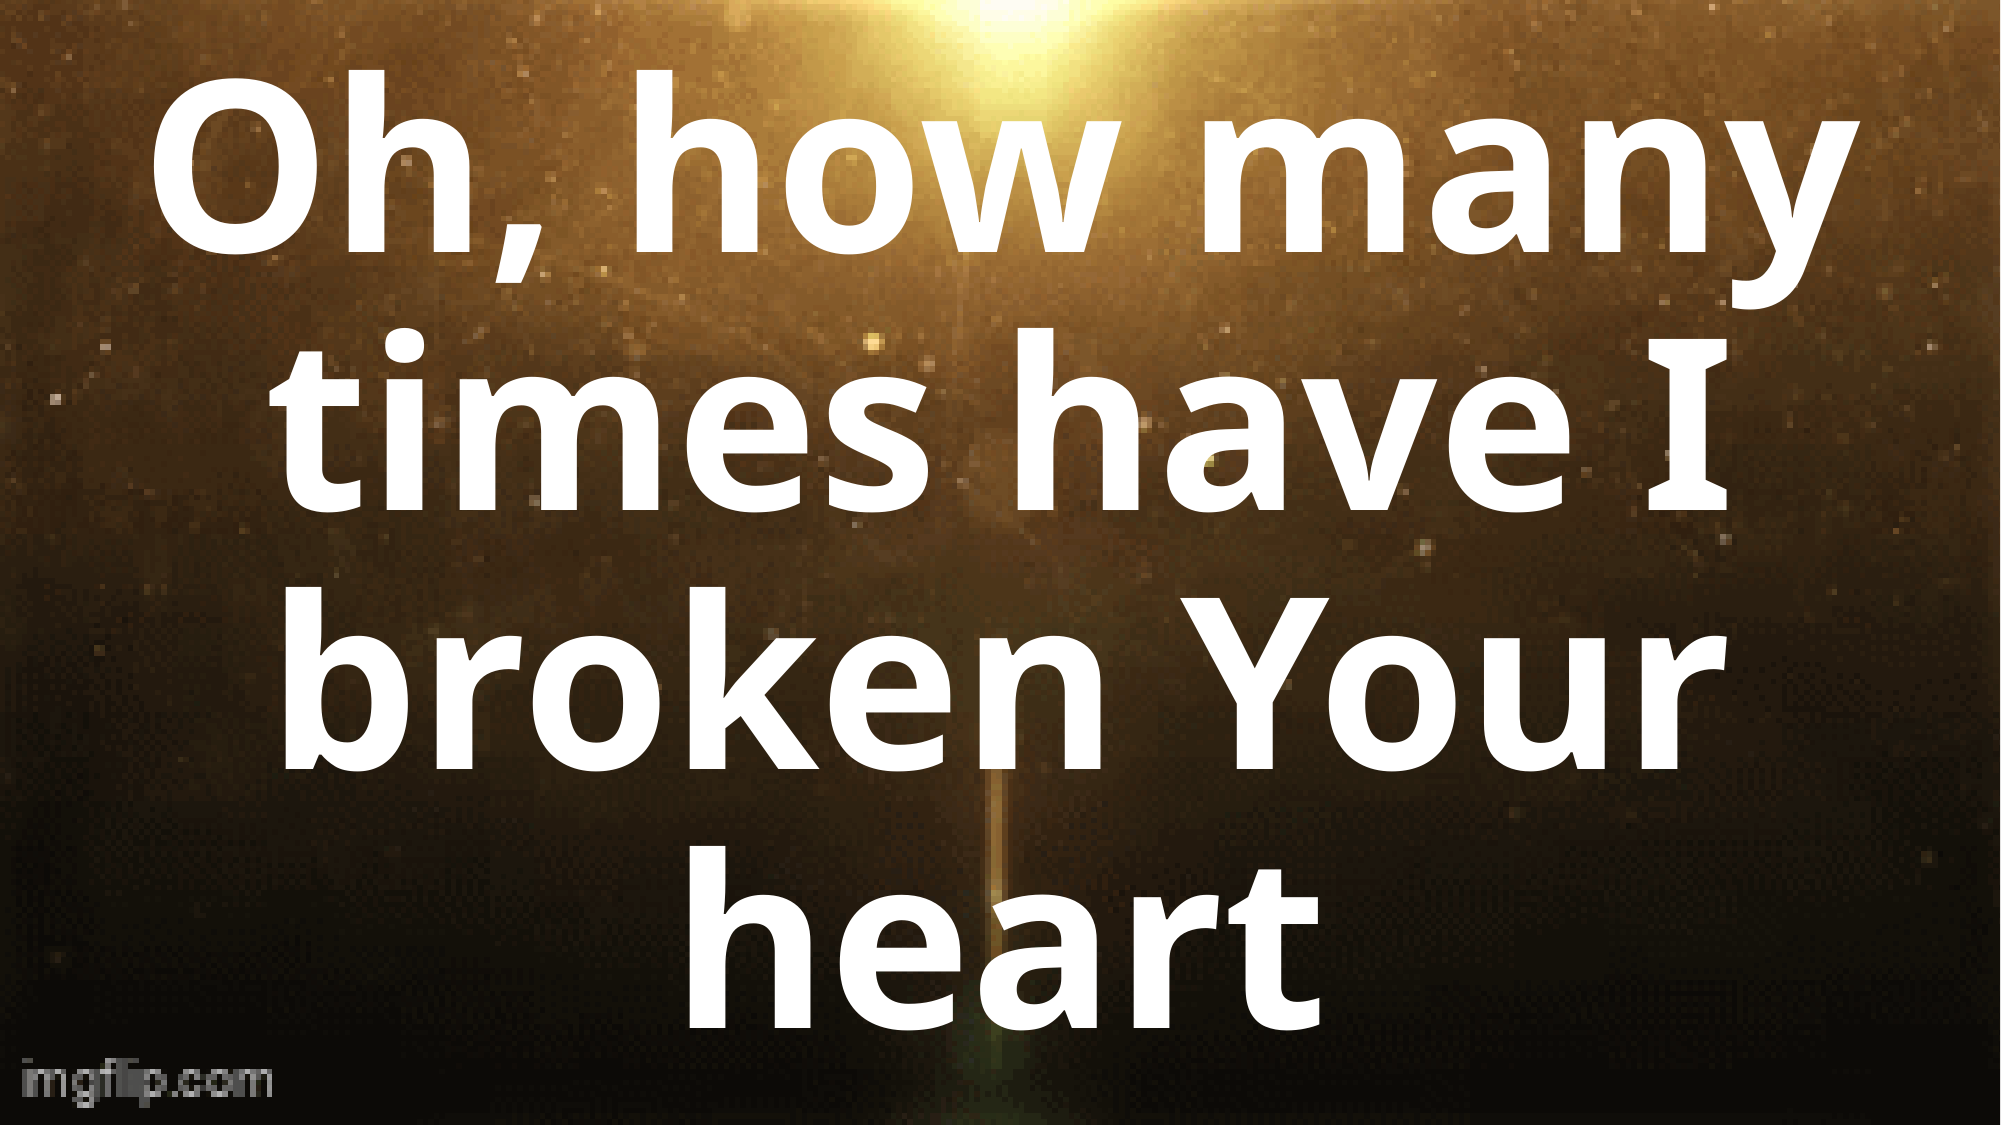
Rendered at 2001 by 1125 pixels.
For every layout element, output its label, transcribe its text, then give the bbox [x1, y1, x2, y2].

title Oh, how many times have I broken Your heart [0, 0, 2000, 1125]
